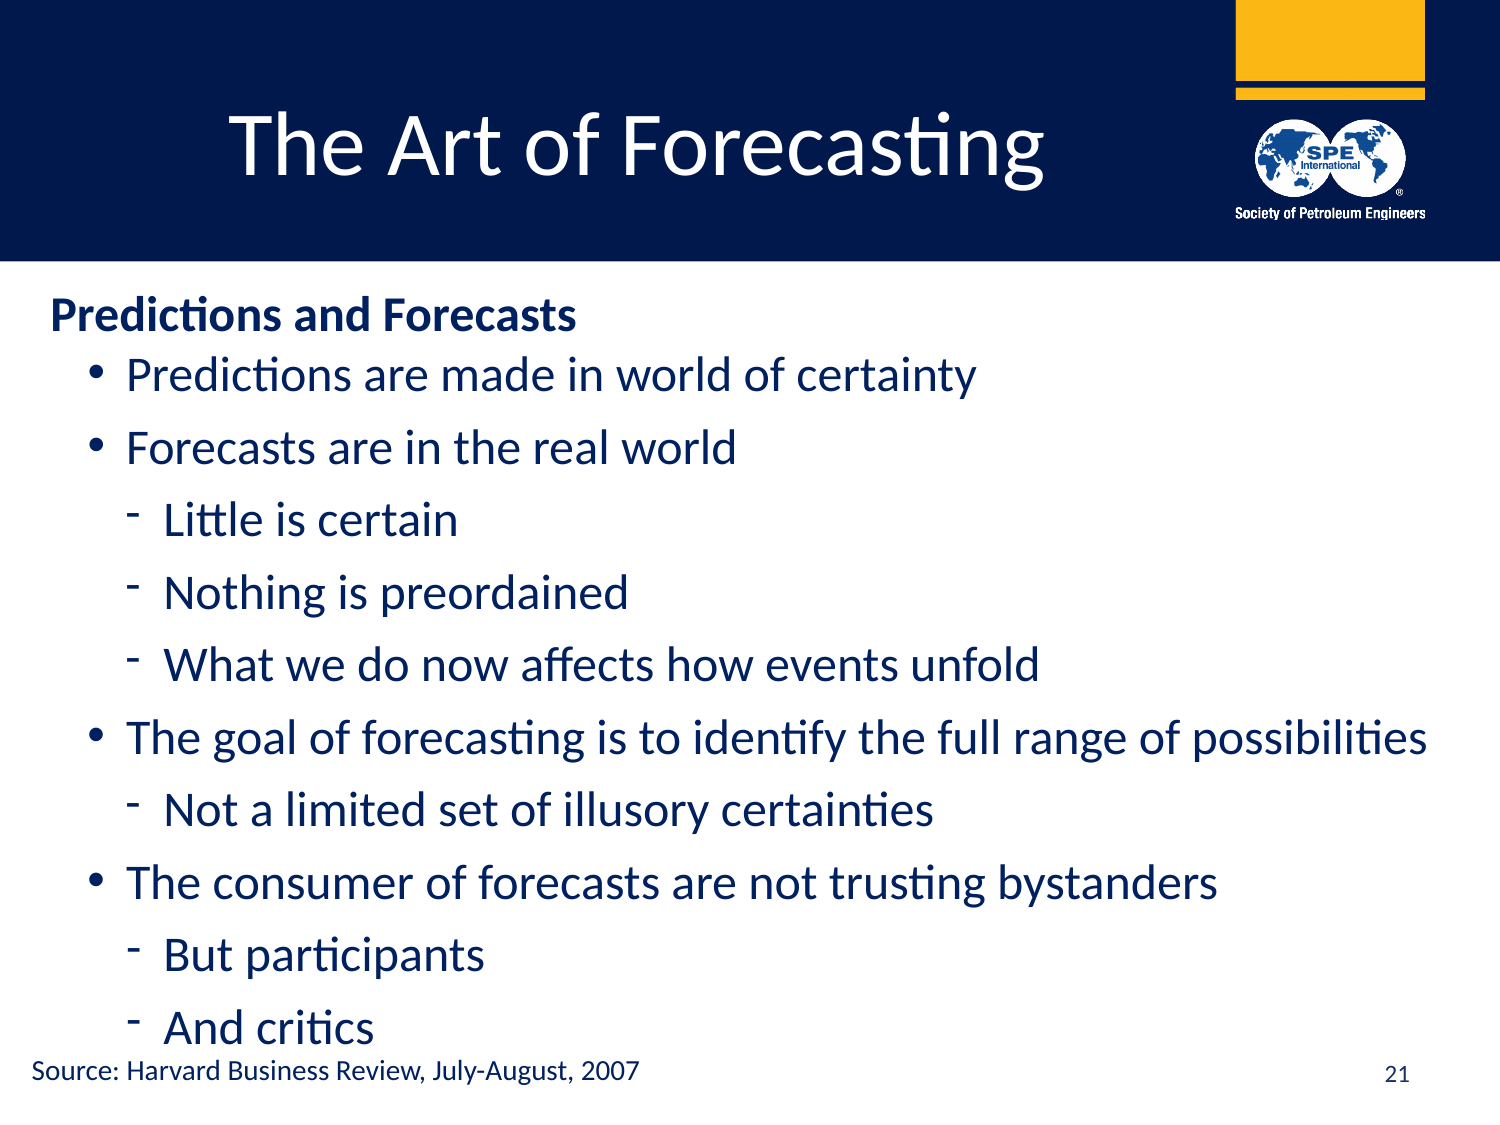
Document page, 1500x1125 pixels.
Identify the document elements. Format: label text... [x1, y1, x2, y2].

title The Art of Forecasting [75, 45, 1200, 233]
text_box Predictions and Forecasts Predictions are made in world of certainty Forecasts are in the real world Little is certain Nothing is preordained What we do now affects how events unfold The goal of forecasting is to identify the full range of possibilities Not a limited set of illusory certainties The consumer of forecasts are not trusting bystanders But participants And critics [35, 274, 1447, 1062]
text_box Source: Harvard Business Review, July-August, 2007 [16, 1044, 1258, 1094]
slide_number 21 [1074, 1062, 1425, 1103]
